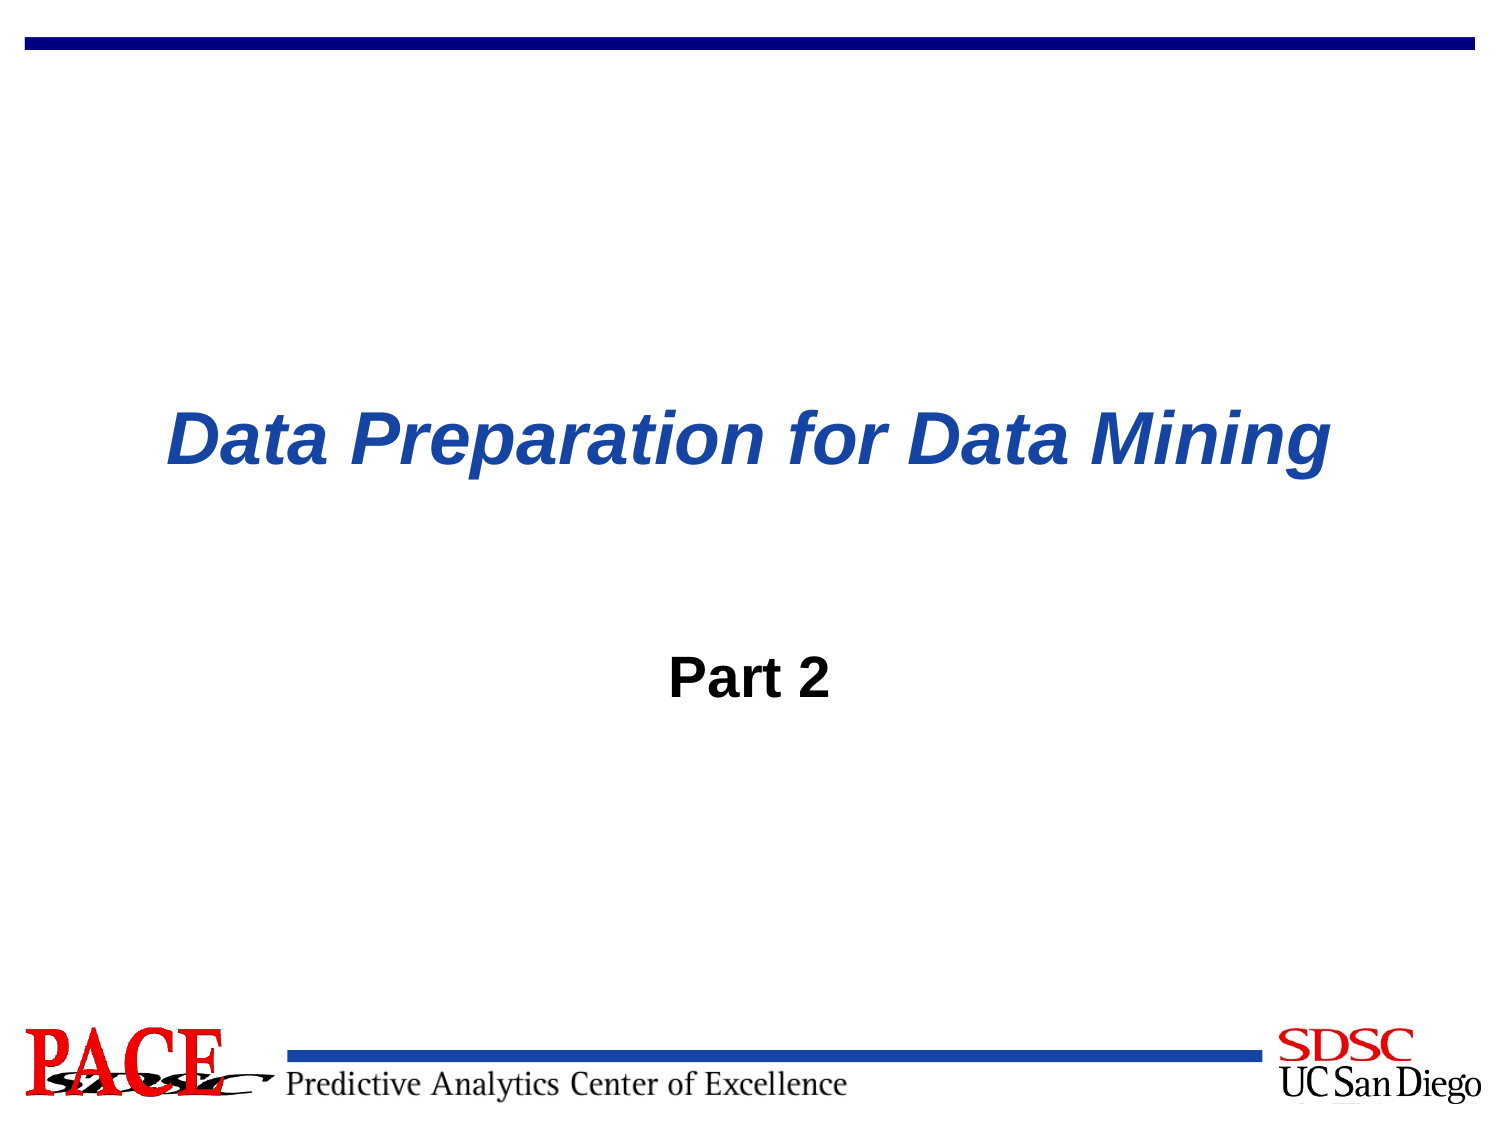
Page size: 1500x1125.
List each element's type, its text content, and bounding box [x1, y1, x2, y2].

subtitle Part 2 [225, 637, 1275, 925]
picture [1279, 1028, 1413, 1061]
picture [286, 1064, 858, 1103]
picture [1279, 1066, 1481, 1104]
picture [25, 1025, 276, 1101]
title Data Preparation for Data Mining [0, 287, 1500, 591]
